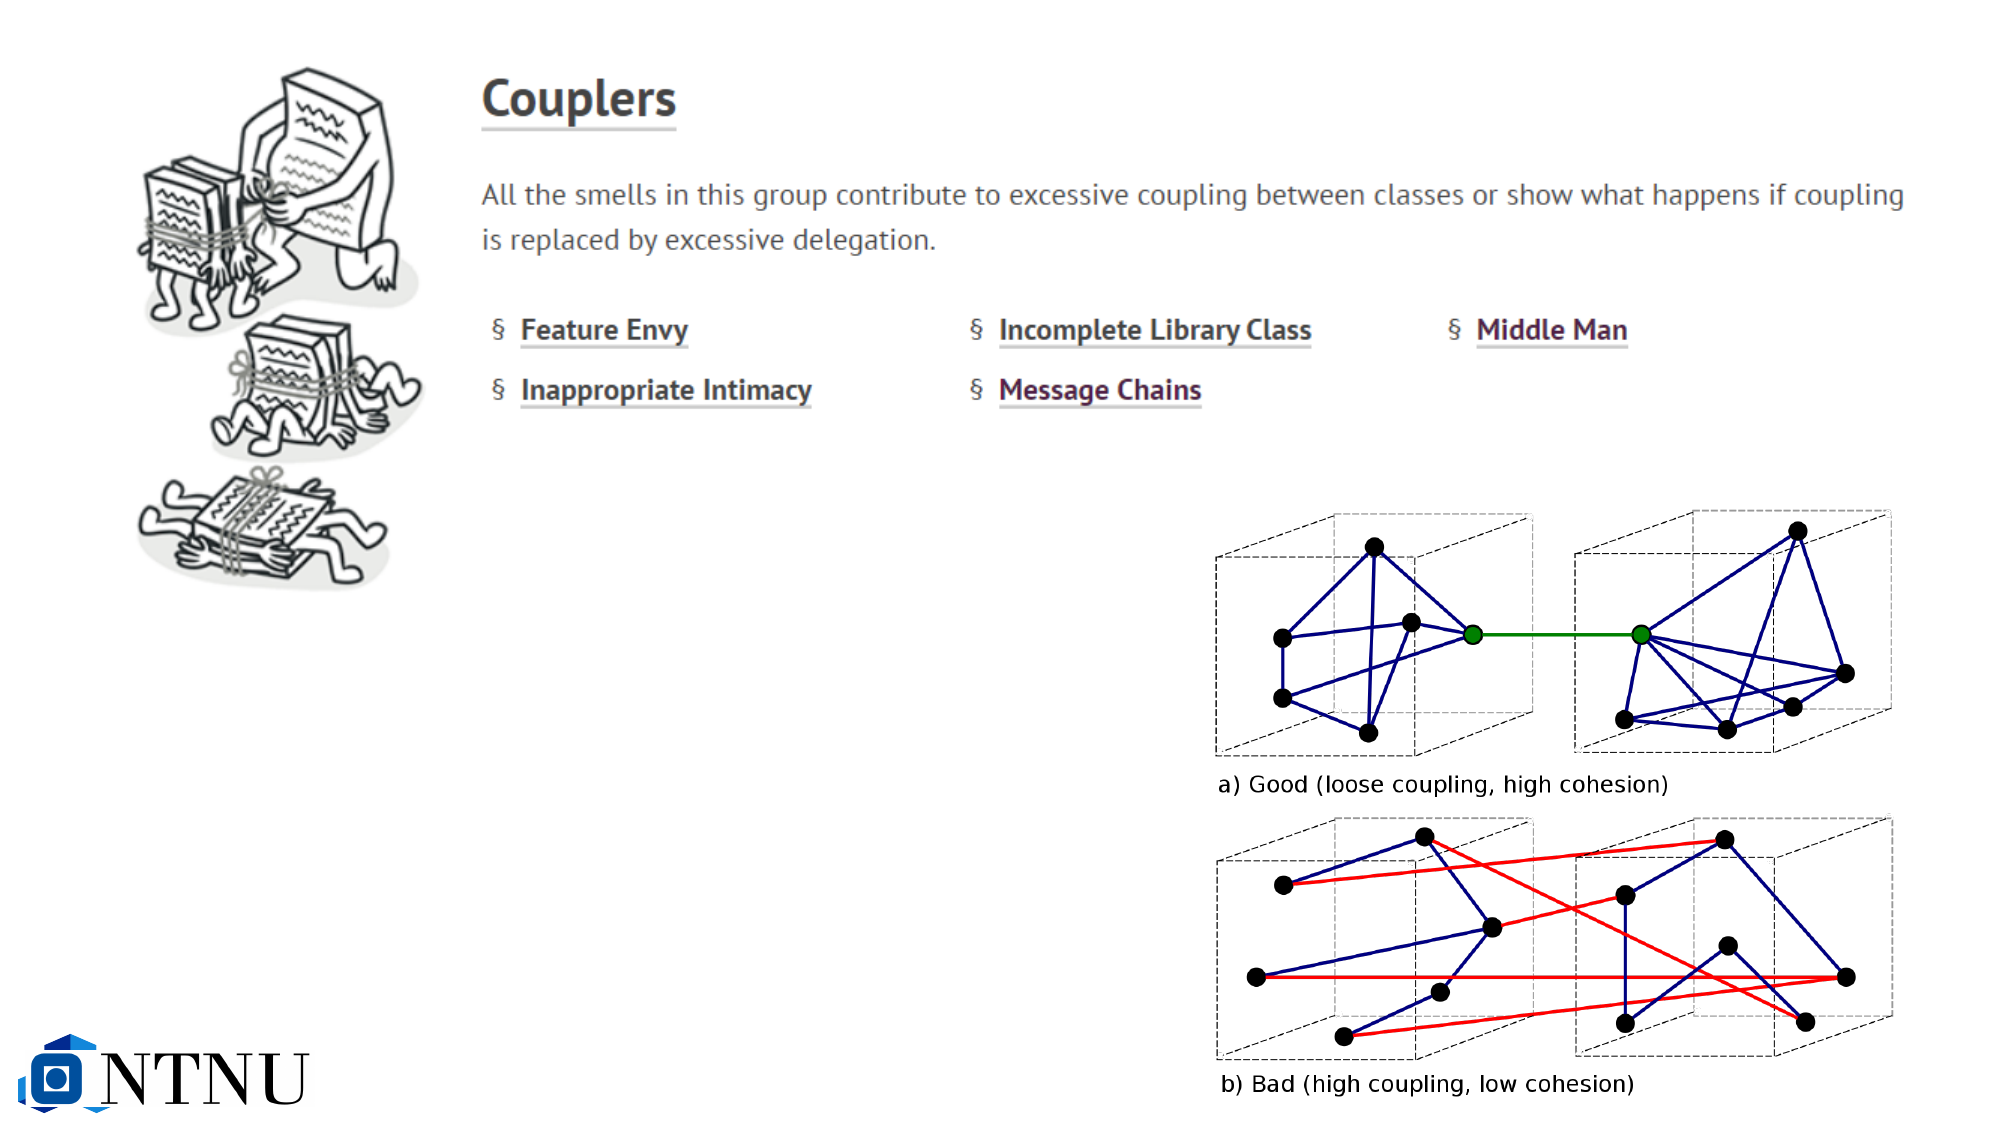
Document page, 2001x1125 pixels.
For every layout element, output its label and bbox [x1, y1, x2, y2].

picture [102, 22, 1931, 1103]
picture [0, 1027, 316, 1125]
